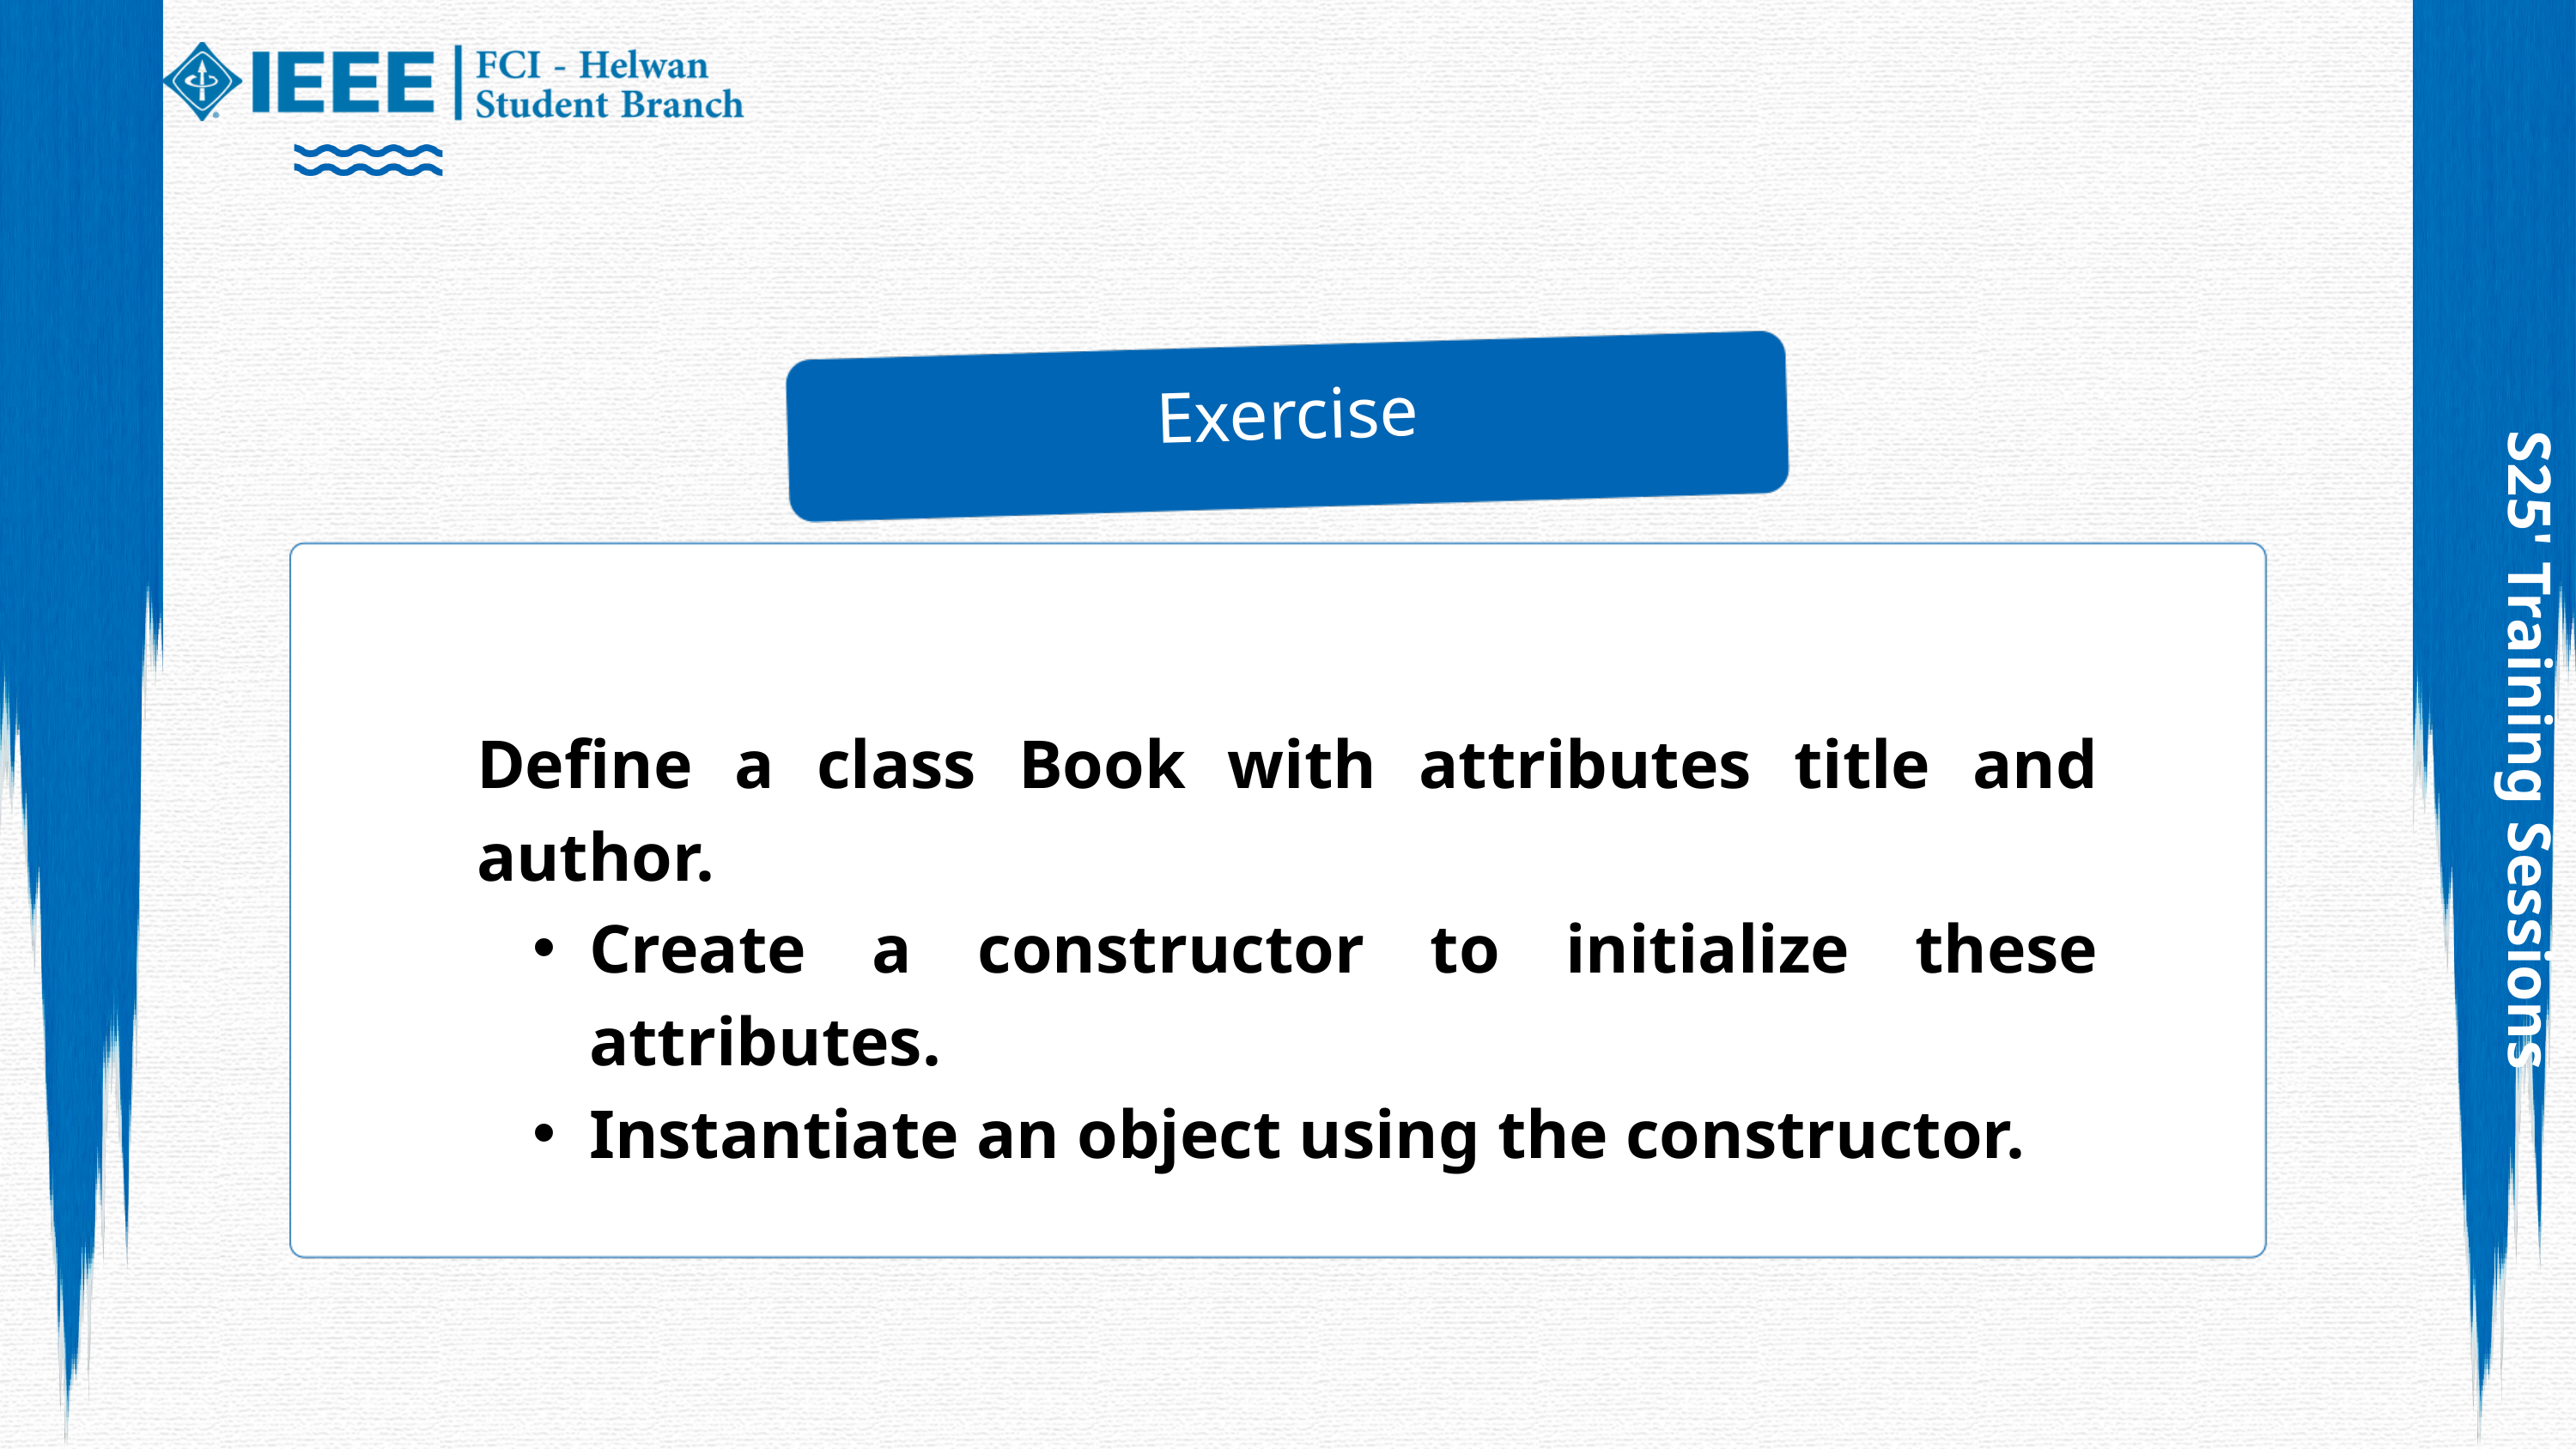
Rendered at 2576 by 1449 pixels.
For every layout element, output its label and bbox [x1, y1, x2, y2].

text_box [162, 41, 747, 122]
text_box [0, 815, 2576, 1449]
text_box [1770, 642, 2576, 806]
text_box [0, 642, 806, 806]
text_box [0, 0, 2576, 723]
text_box [841, 365, 1735, 486]
text_box [2205, 710, 2576, 791]
text_box [476, 724, 2100, 1021]
